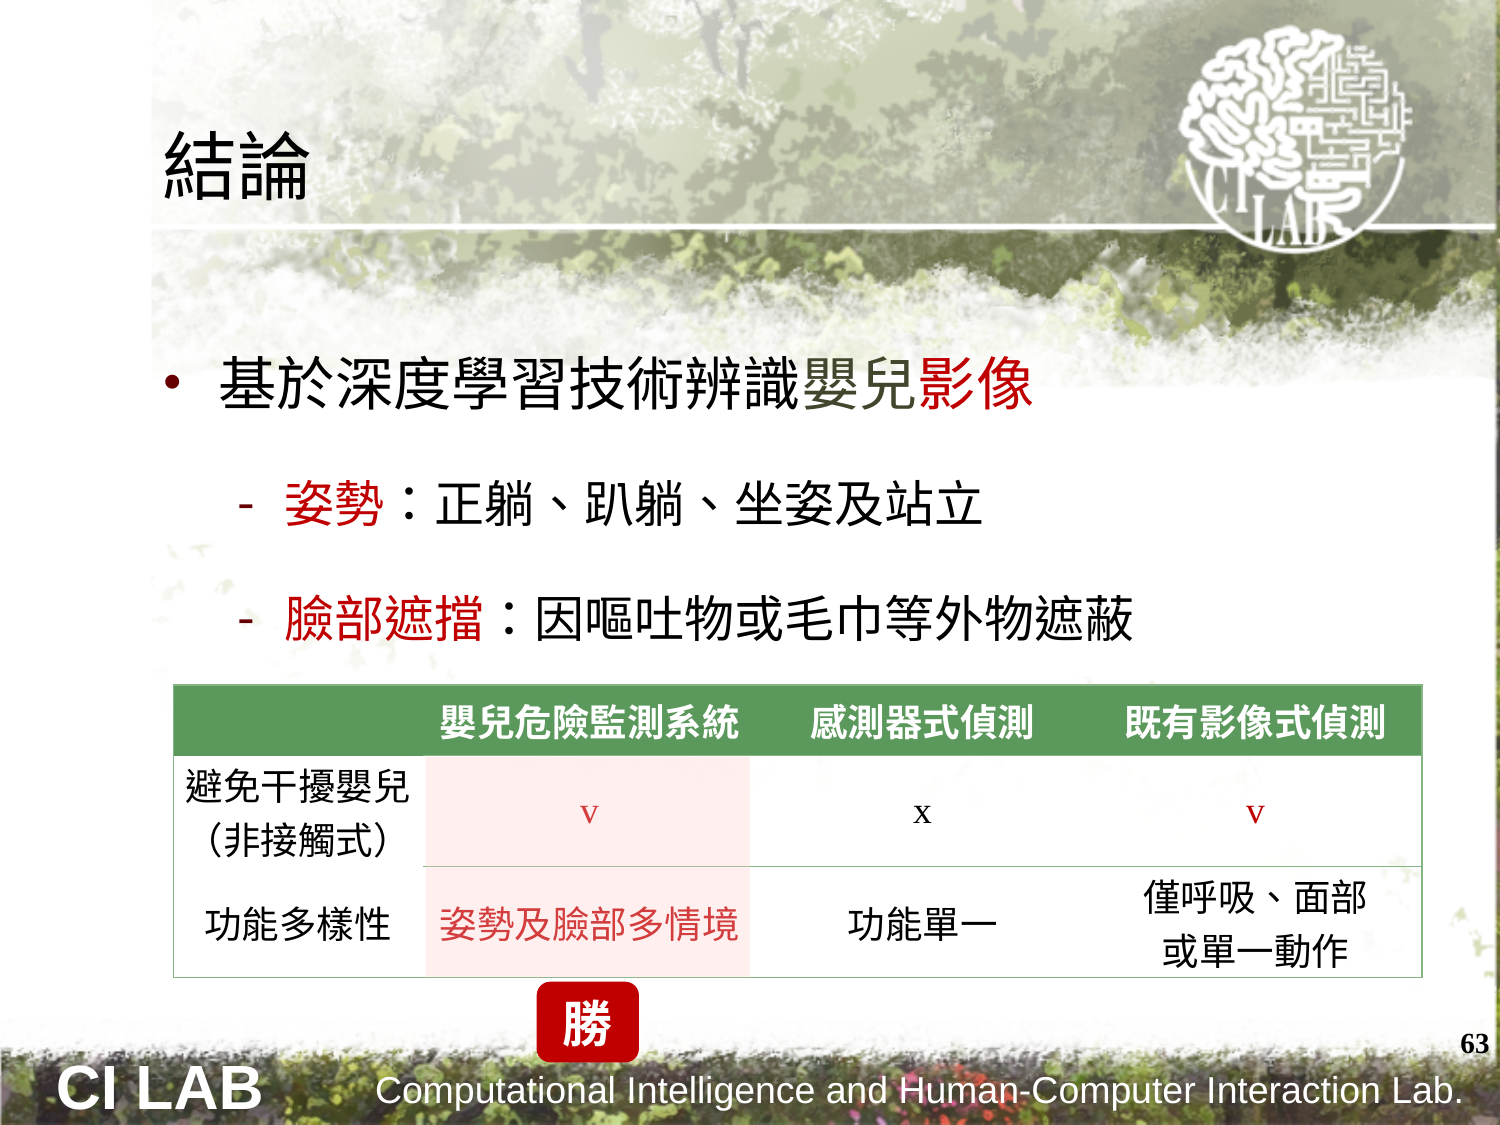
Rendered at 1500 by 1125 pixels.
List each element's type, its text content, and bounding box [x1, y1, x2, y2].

table_cell 僅呼吸、面部 或單一動作 [1089, 867, 1421, 977]
table_cell x [756, 756, 1089, 866]
title 結論 [147, 31, 1448, 219]
table_cell v [752, 756, 756, 866]
table_cell 功能單一 [756, 867, 1089, 977]
text_box 勝 [534, 979, 642, 1065]
text_box [424, 755, 752, 979]
picture [0, 0, 1500, 1125]
table_header 既有影像式偵測 [1089, 686, 1421, 755]
table_cell 避免干擾嬰兒 （非接觸式） [174, 756, 423, 867]
slide_number 63 [1426, 985, 1500, 1067]
table_header 感測器式偵測 [756, 686, 1089, 755]
table_cell v [1089, 756, 1421, 866]
table_header [174, 686, 423, 756]
table_header 嬰兒危險監測系統 [423, 686, 756, 755]
table_cell 姿勢及臉部多情境 [752, 867, 756, 977]
text_box 基於深度學習技術辨識嬰兒影像 姿勢：正躺、趴躺、坐姿及站立 臉部遮擋：因嘔吐物或毛巾等外物遮蔽 [147, 304, 1410, 961]
table_cell 功能多樣性 [174, 867, 423, 977]
